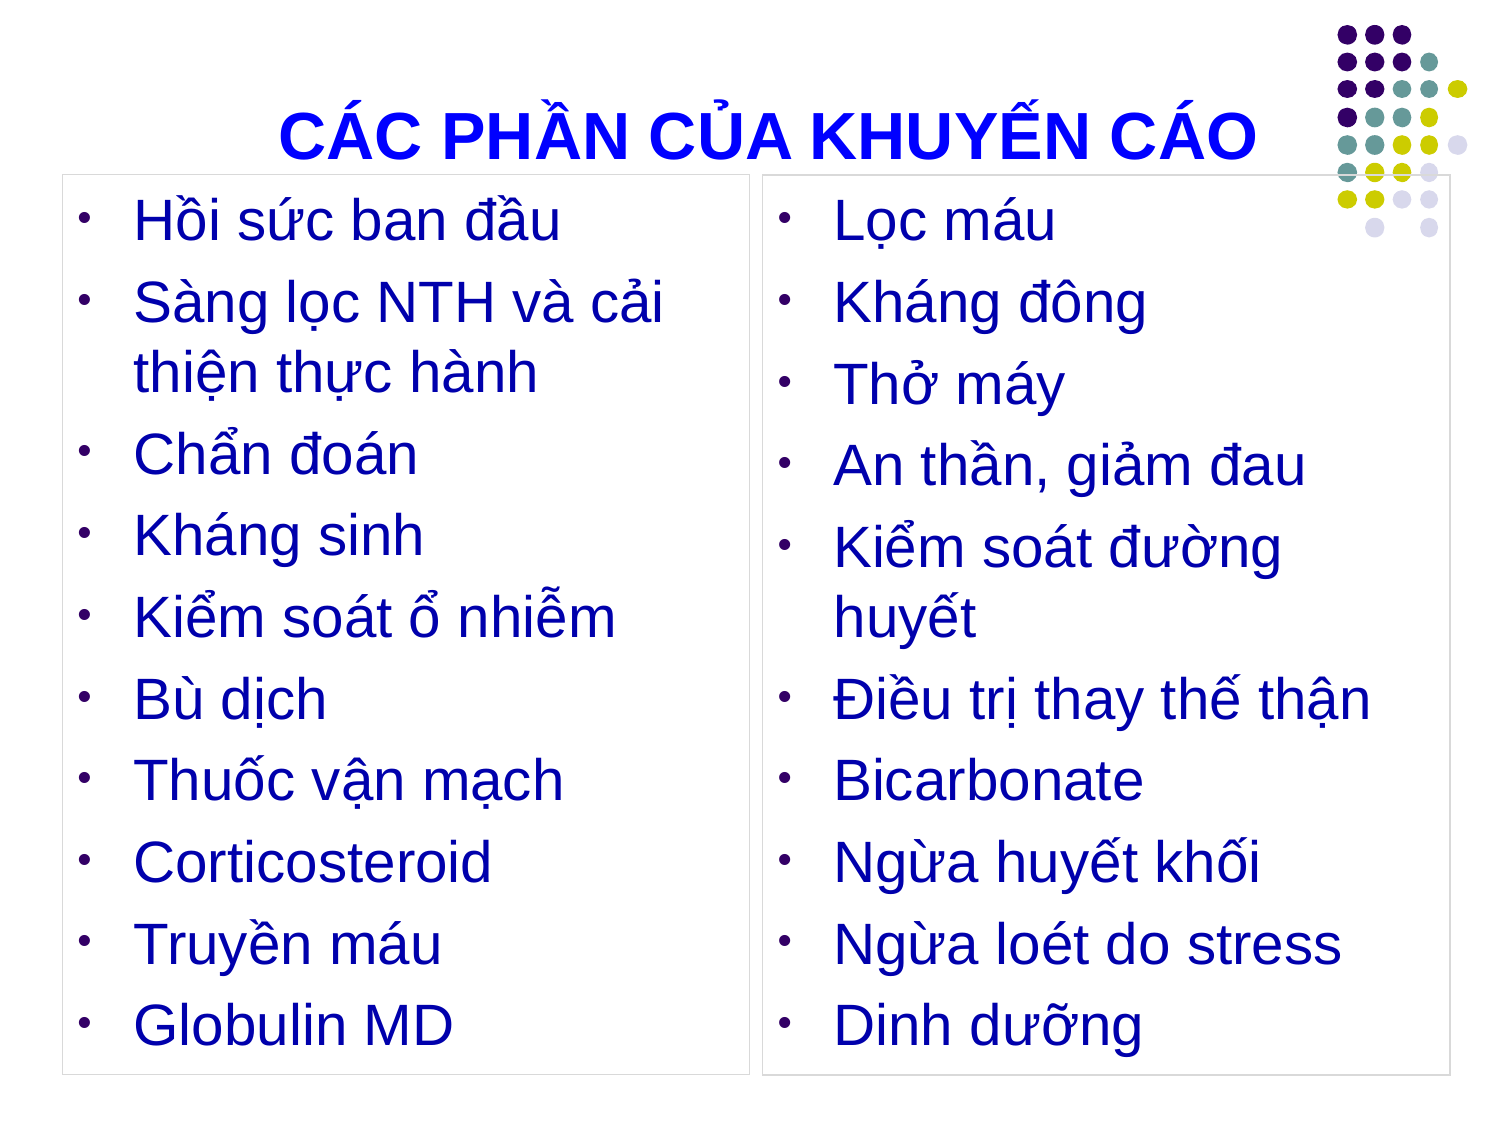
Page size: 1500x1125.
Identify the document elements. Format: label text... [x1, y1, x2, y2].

list Hồi sức ban đầu Sàng lọc NTH và cải thiện thực hành Chẩn đoán Kháng sinh Kiểm soát ổ nhiễm Bù dịch Thuốc vận mạch Corticosteroid Truyền máu Globulin MD [62, 174, 750, 1075]
text_box Lọc máu Kháng đông Thở máy An thần, giảm đau Kiểm soát đường huyết Điều trị thay thế thận Bicarbonate Ngừa huyết khối Ngừa loét do stress Dinh dưỡng [762, 174, 1450, 1075]
title CÁC PHẦN CỦA KHUYẾN CÁO [150, 37, 1388, 180]
